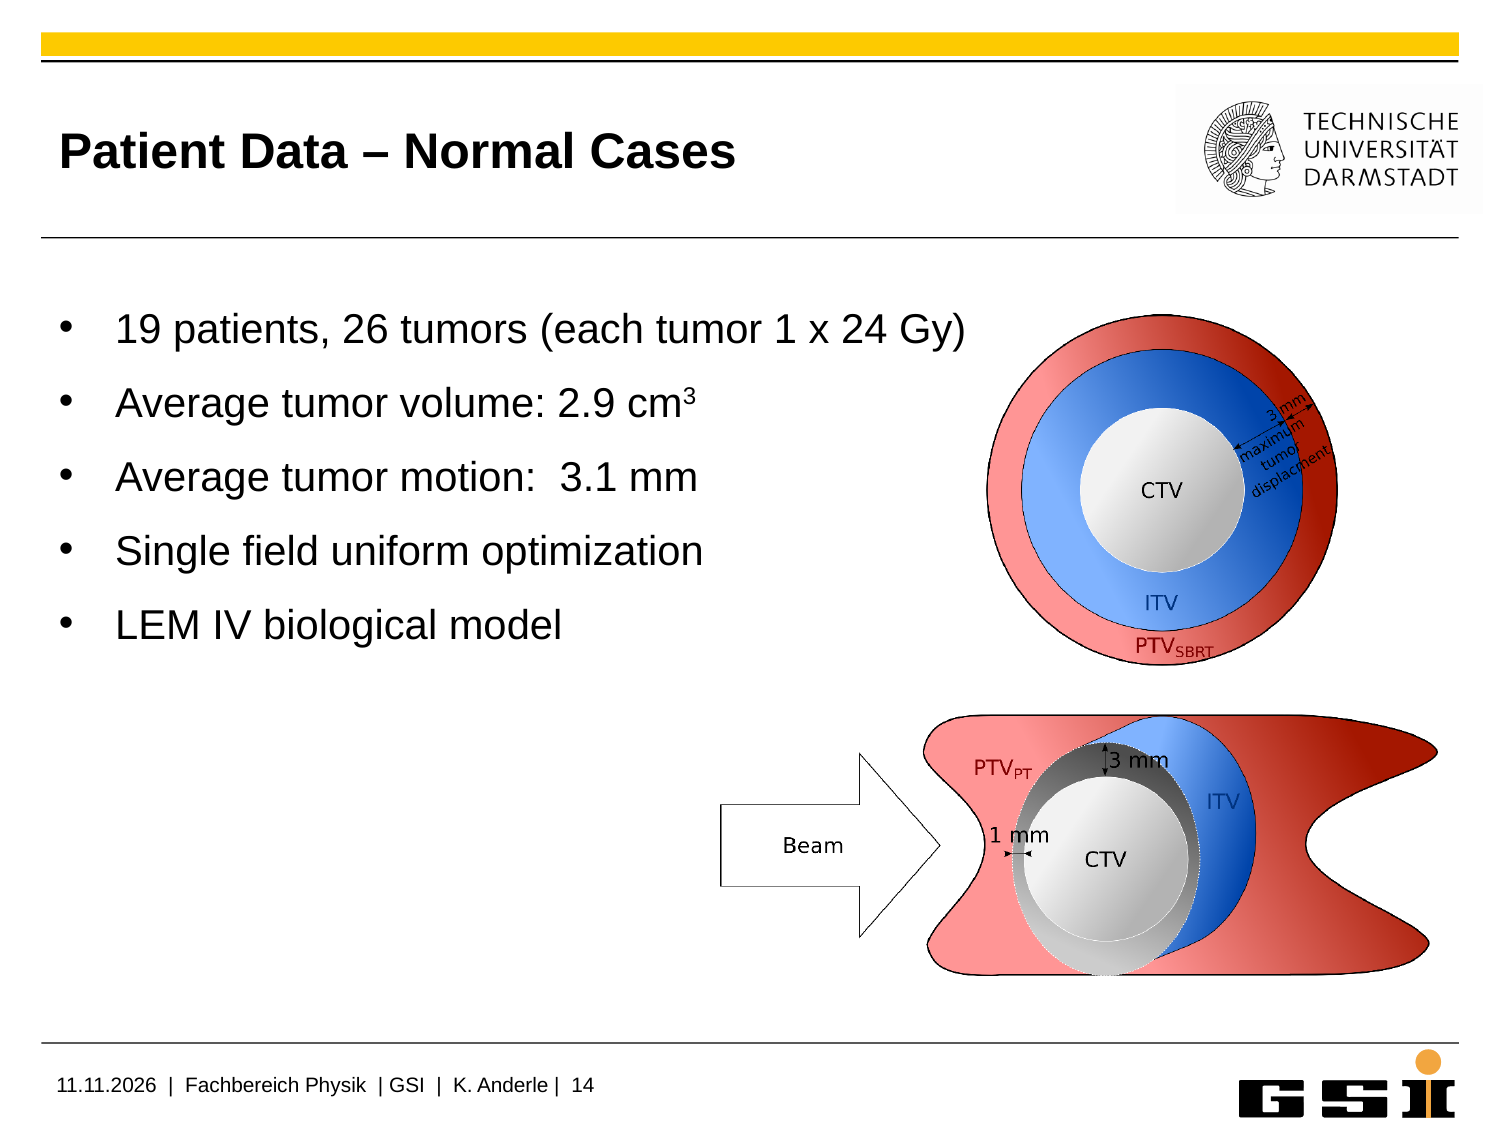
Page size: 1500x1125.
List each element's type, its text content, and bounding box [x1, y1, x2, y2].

list 19 patients, 26 tumors (each tumor 1 x 24 Gy) Average tumor volume: 2.9 cm3 Average tumor motion: 3.1 mm Single field uniform optimization LEM IV biological model [58, 278, 1149, 1008]
picture [1175, 84, 1483, 214]
picture [720, 314, 1438, 977]
title Patient Data – Normal Cases [58, 79, 1149, 218]
